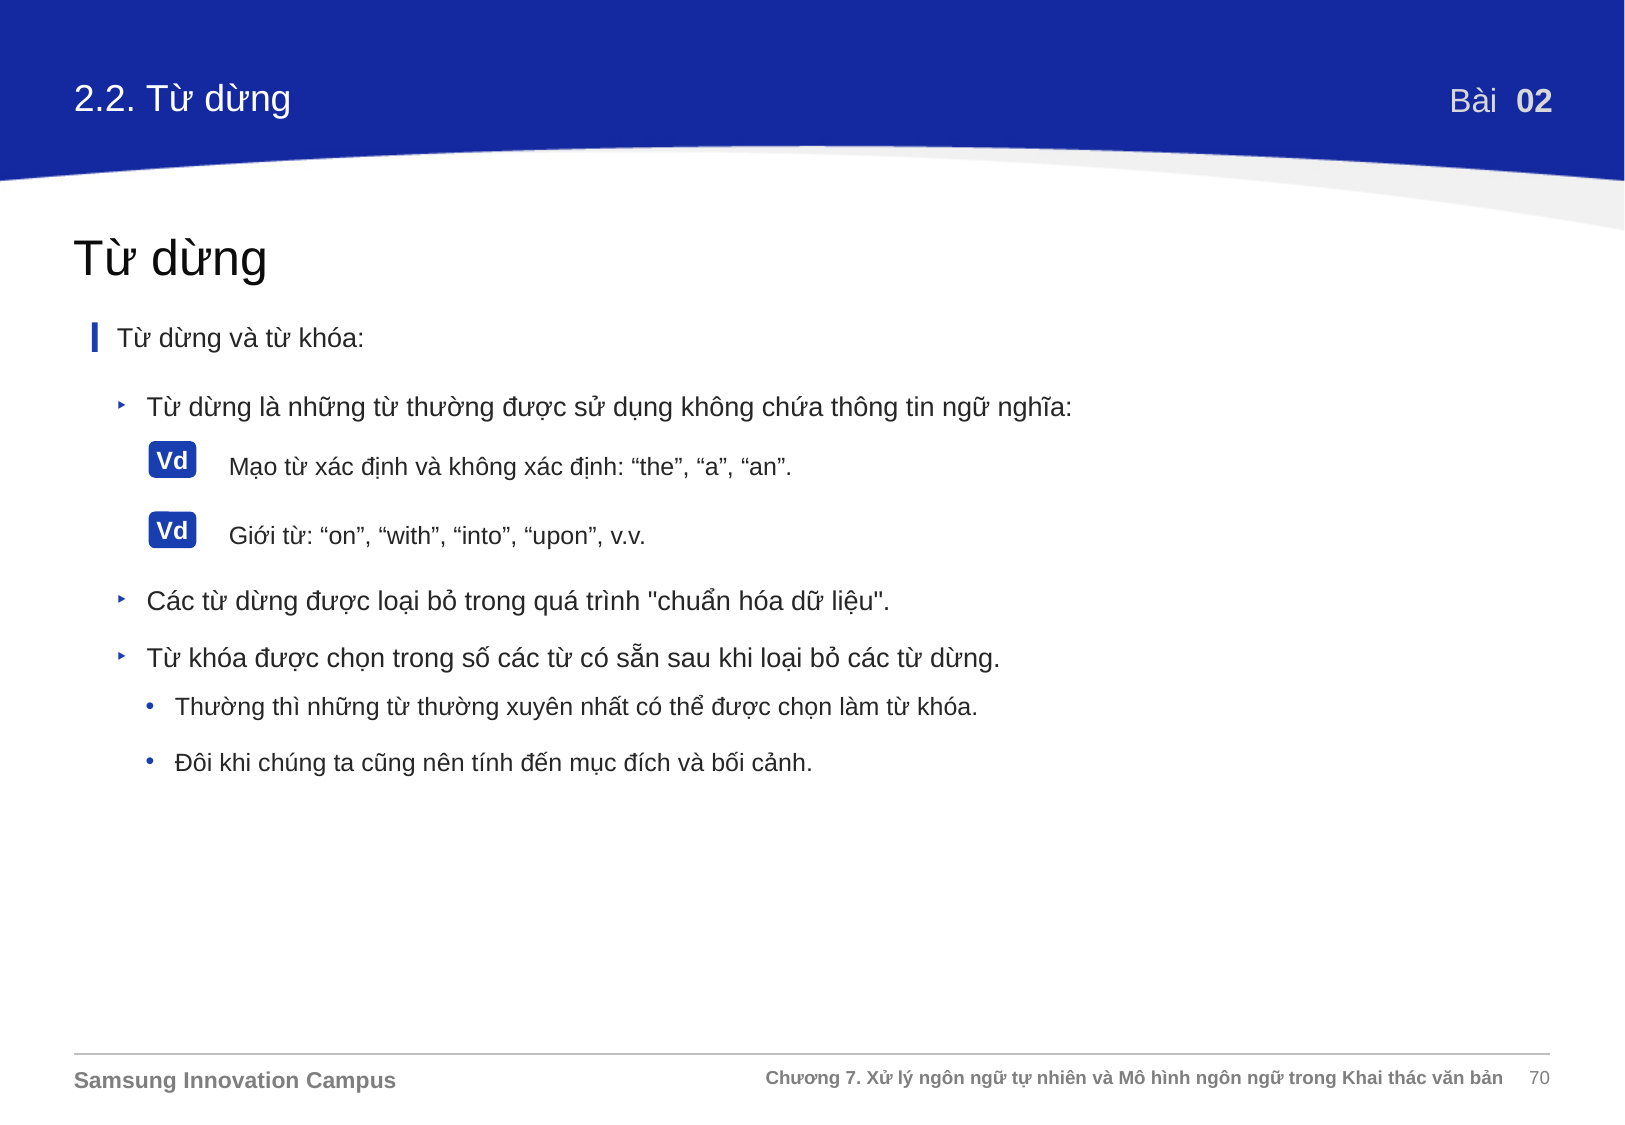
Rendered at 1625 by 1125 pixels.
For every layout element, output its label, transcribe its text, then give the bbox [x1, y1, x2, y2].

text_box Từ dừng là những từ thường được sử dụng không chứa thông tin ngữ nghĩa: Mạo từ xác định và không xác định: “the”, “a”, “an”. Giới từ: “on”, “with”, “into”, “upon”, v.v. Các từ dừng được loại bỏ trong quá trình "chuẩn hóa dữ liệu". Từ khóa được chọn trong số các từ có sẵn sau khi loại bỏ các từ dừng. Thường thì những từ thường xuyên nhất có thể được chọn làm từ khóa. Đôi khi chúng ta cũng nên tính đến mục đích và bối cảnh. [116, 361, 1533, 788]
picture [0, 0, 1625, 1125]
text_box Từ dừng [73, 225, 1551, 286]
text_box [91, 320, 1533, 354]
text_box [73, 73, 1554, 120]
text_box Vd [148, 441, 197, 478]
text_box Vd [148, 511, 197, 549]
